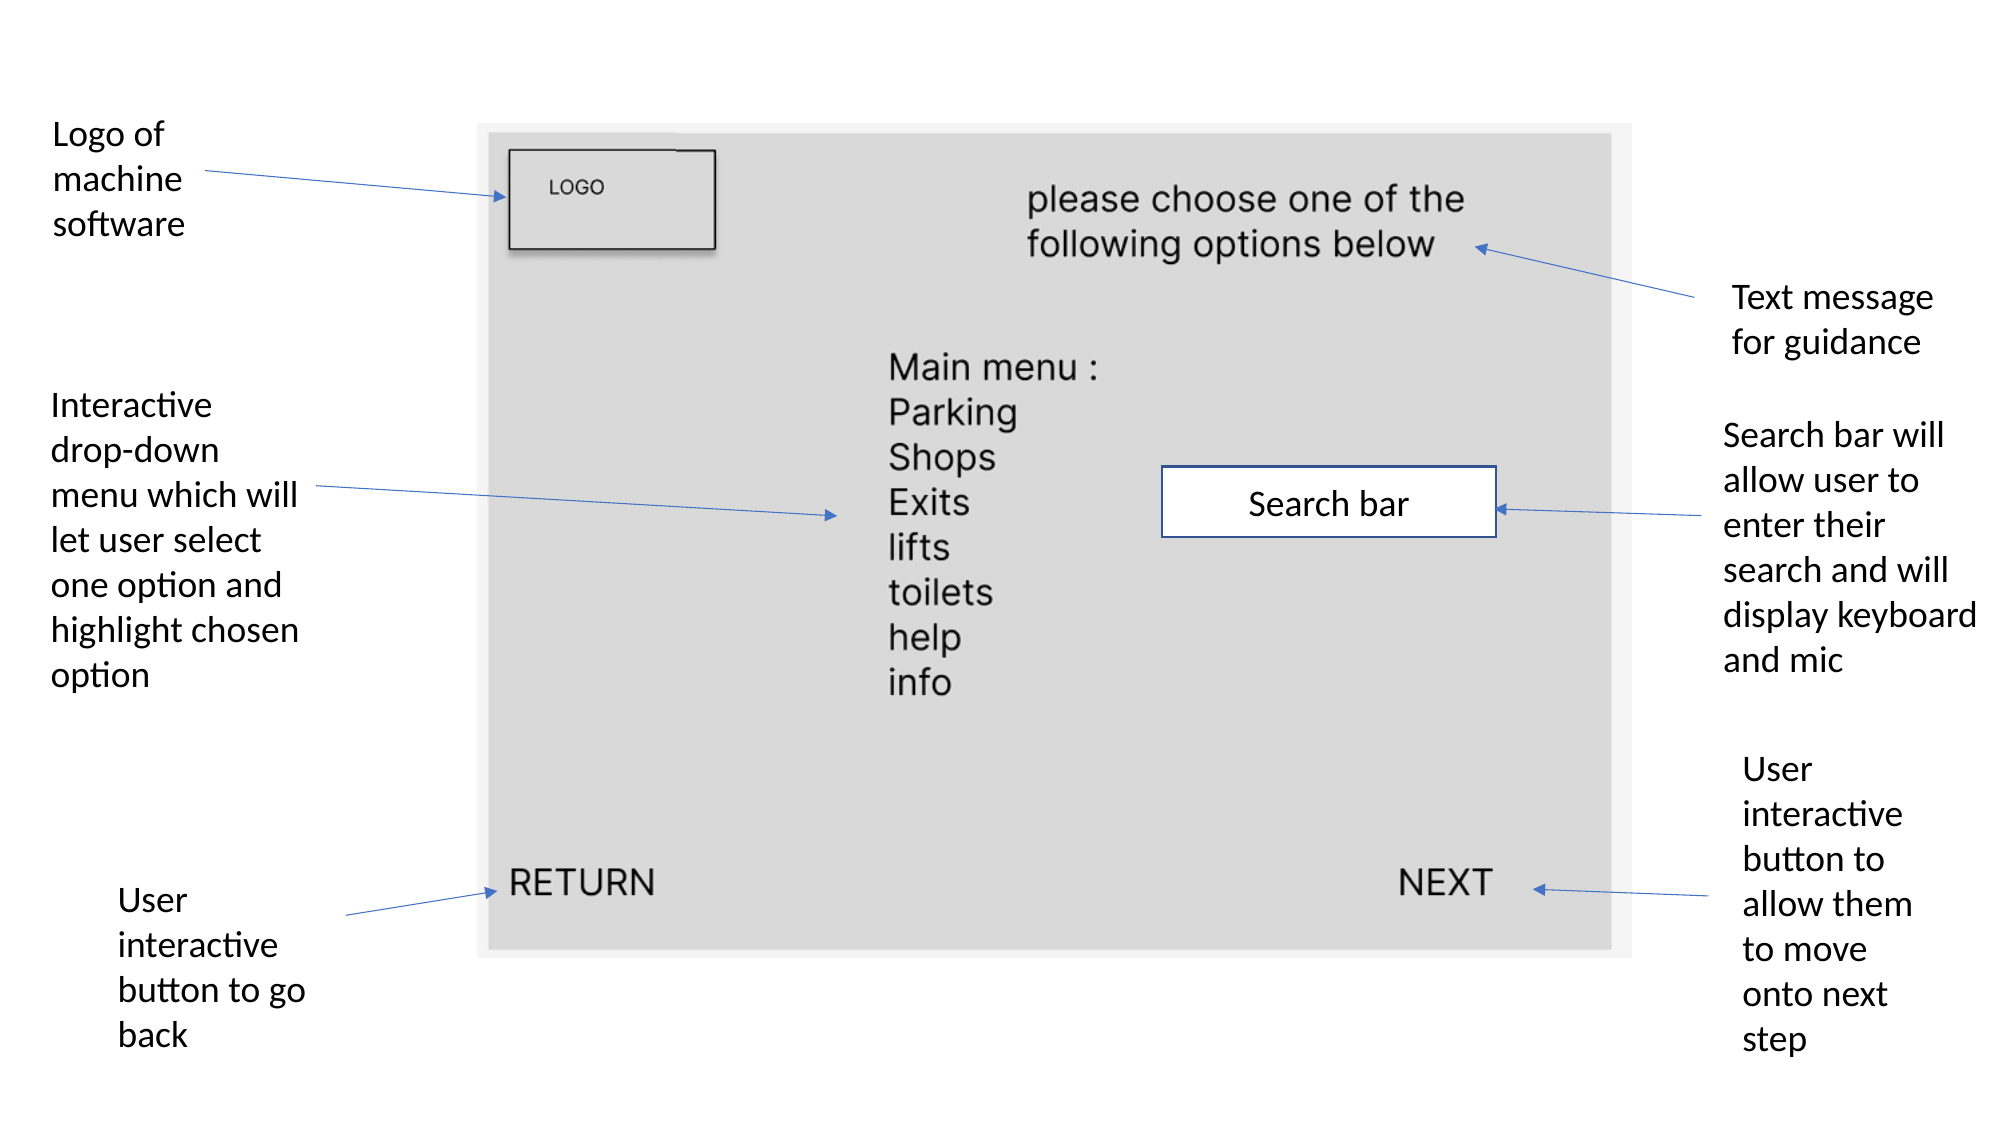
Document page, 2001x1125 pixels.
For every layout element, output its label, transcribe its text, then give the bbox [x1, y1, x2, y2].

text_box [204, 170, 507, 198]
text_box Search bar will allow user to enter their search and will display keyboard and mic [1708, 402, 2000, 688]
text_box Text message for guidance [1716, 264, 1962, 370]
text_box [1493, 508, 1702, 516]
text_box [1532, 889, 1709, 896]
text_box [1474, 246, 1695, 298]
text_box Interactive drop-down menu which will let user select one option and highlight chosen option [35, 372, 316, 703]
text_box Logo of machine software [37, 101, 217, 252]
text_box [345, 890, 498, 916]
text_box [315, 485, 838, 516]
text_box User interactive button to allow them to move onto next step [1727, 736, 1937, 1067]
text_box User interactive button to go back [102, 867, 331, 1062]
picture [477, 123, 1632, 958]
